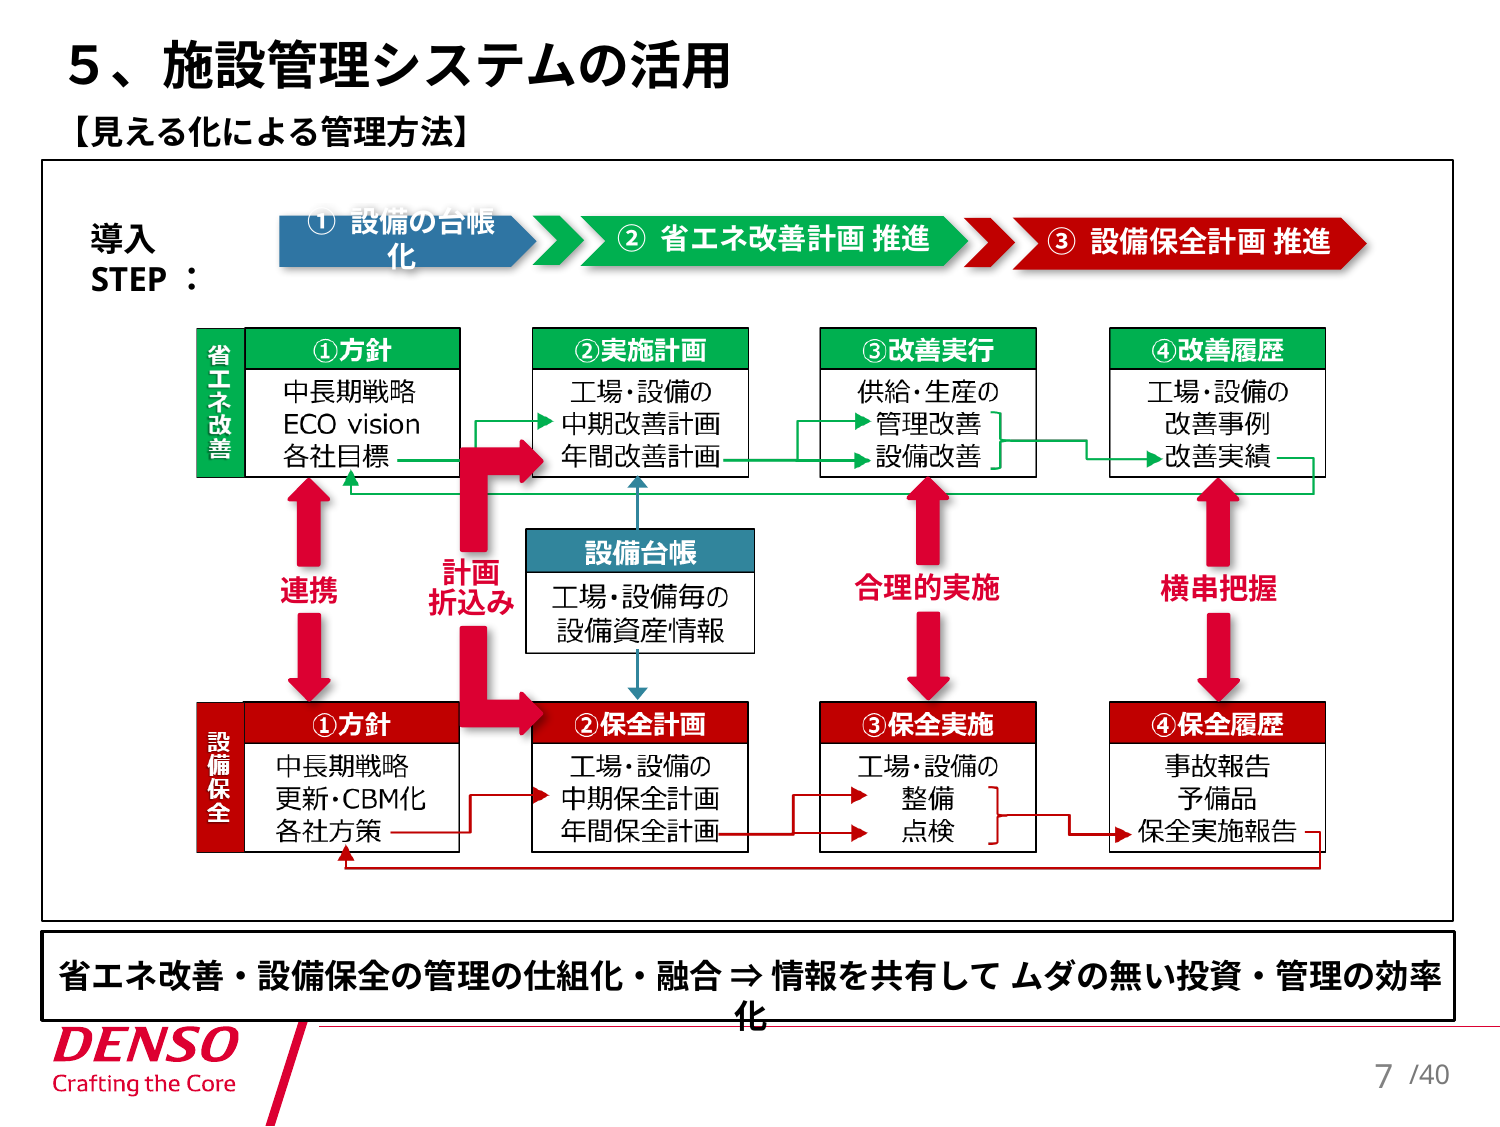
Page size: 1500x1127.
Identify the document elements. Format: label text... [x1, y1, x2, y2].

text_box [227, 441, 1301, 734]
text_box 【見える化による管理方法】 [41, 104, 725, 159]
text_box ③ 設備保全計画 推進 [1012, 217, 1367, 270]
picture [1321, 699, 1326, 863]
text_box ② 省エネ改善計画 推進 [580, 216, 969, 266]
text_box ① 設備の台帳化 [279, 215, 537, 267]
text_box 省エネ改善・設備保全の管理の仕組化・融合 ⇒ 情報を共有して ムダの無い投資・管理の効率化 [41, 949, 1460, 1042]
picture [188, 324, 1326, 489]
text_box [333, 403, 1315, 532]
text_box [961, 215, 1018, 270]
slide_number 6 [1257, 1048, 1420, 1108]
text_box 導入STEP： [90, 210, 272, 306]
text_box [40, 929, 1457, 1022]
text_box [328, 648, 1321, 870]
title ５、施設管理システムの活用 [0, 32, 1500, 110]
picture [188, 699, 328, 863]
text_box [40, 157, 1456, 923]
text_box [530, 213, 587, 268]
text_box [583, 215, 983, 275]
